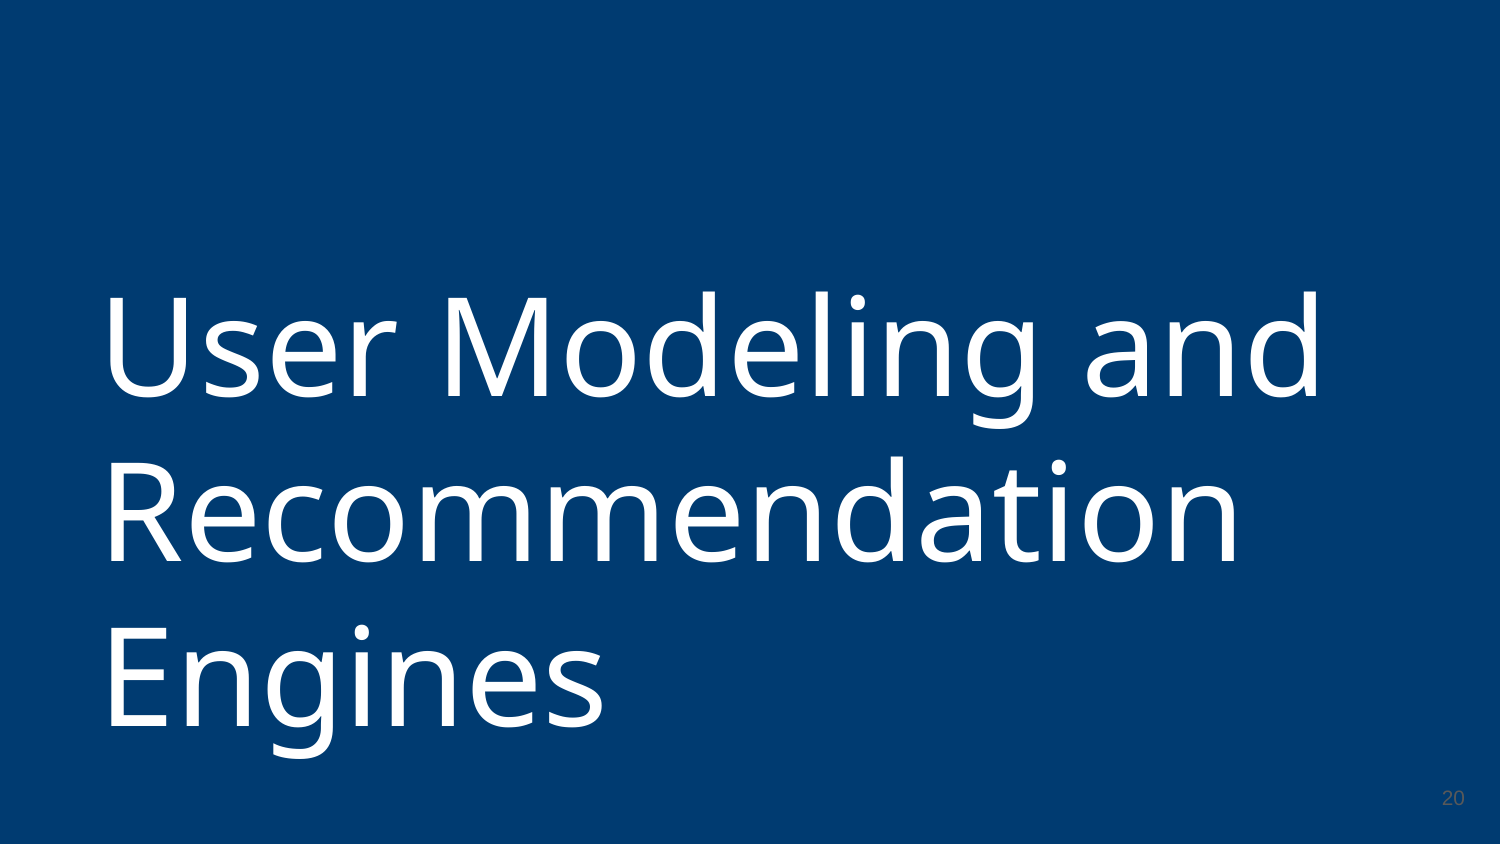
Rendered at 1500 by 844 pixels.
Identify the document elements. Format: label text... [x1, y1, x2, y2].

slide_number 20 [1389, 764, 1480, 830]
text_box User Modeling and Recommendation Engines [83, 243, 1409, 769]
